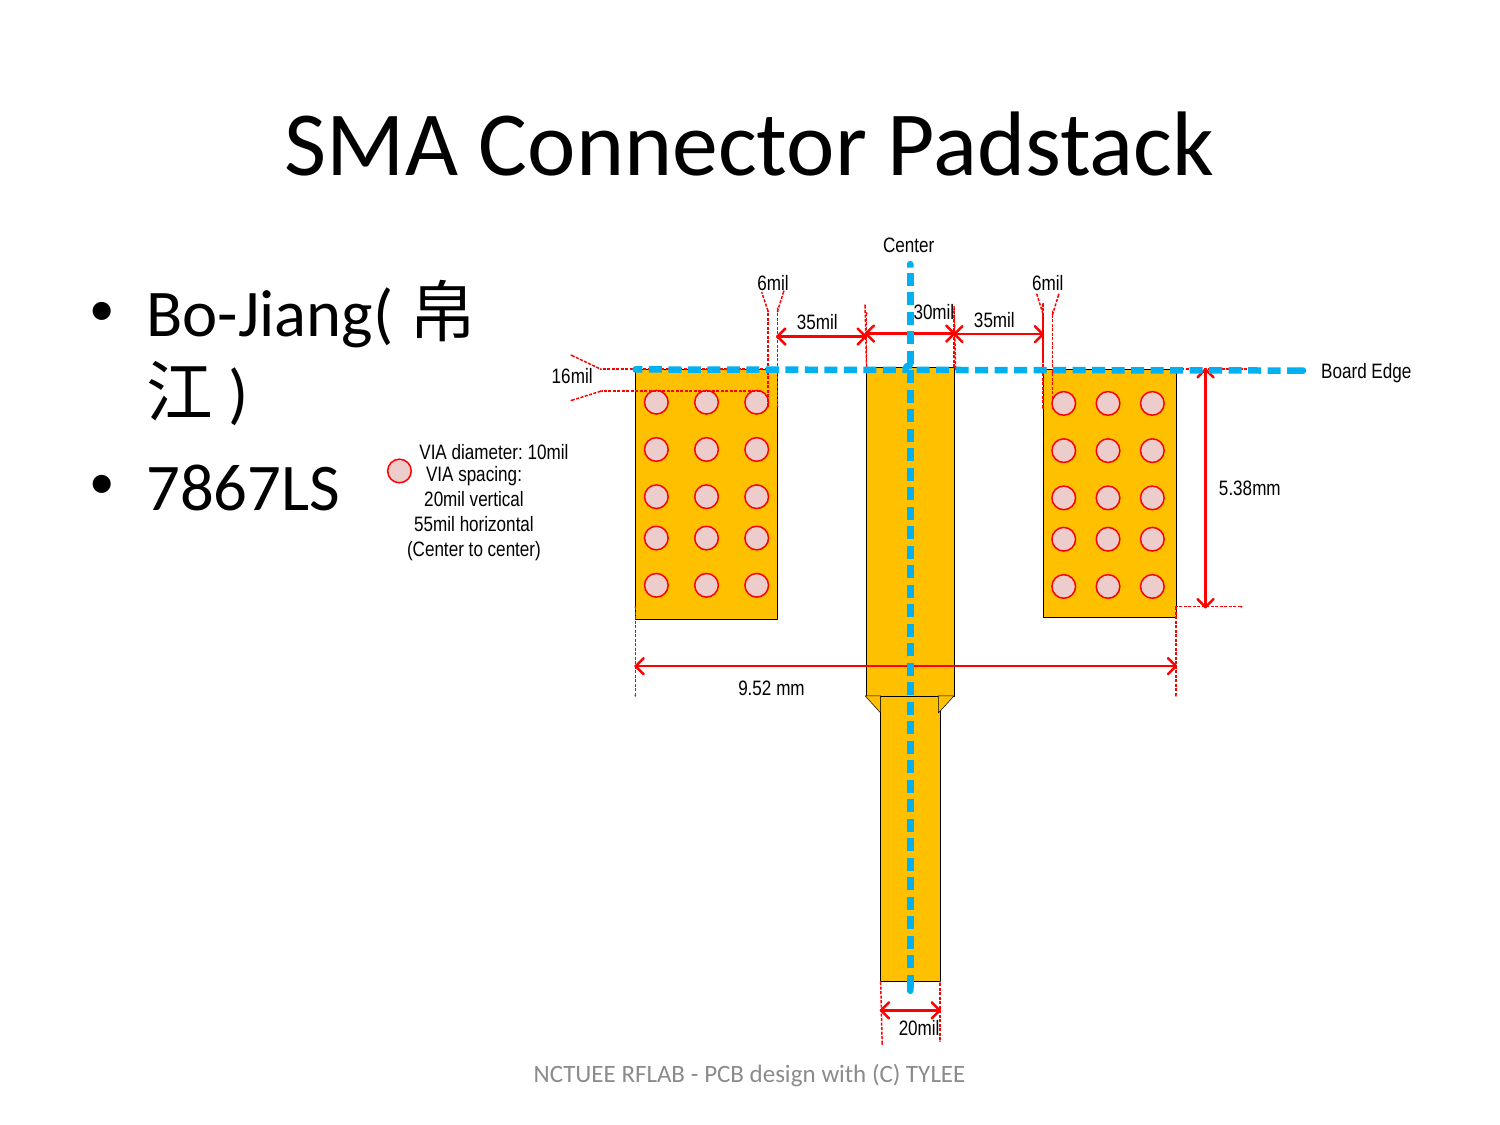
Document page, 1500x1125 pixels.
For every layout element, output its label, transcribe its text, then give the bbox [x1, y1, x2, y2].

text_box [383, 231, 1434, 1049]
footer NCTUEE RFLAB - PCB design with (C) TYLEE [512, 1057, 988, 1103]
title SMA Connector Padstack [75, 45, 1425, 233]
list Bo-Jiang(帛江) 7867LS [75, 262, 378, 1005]
